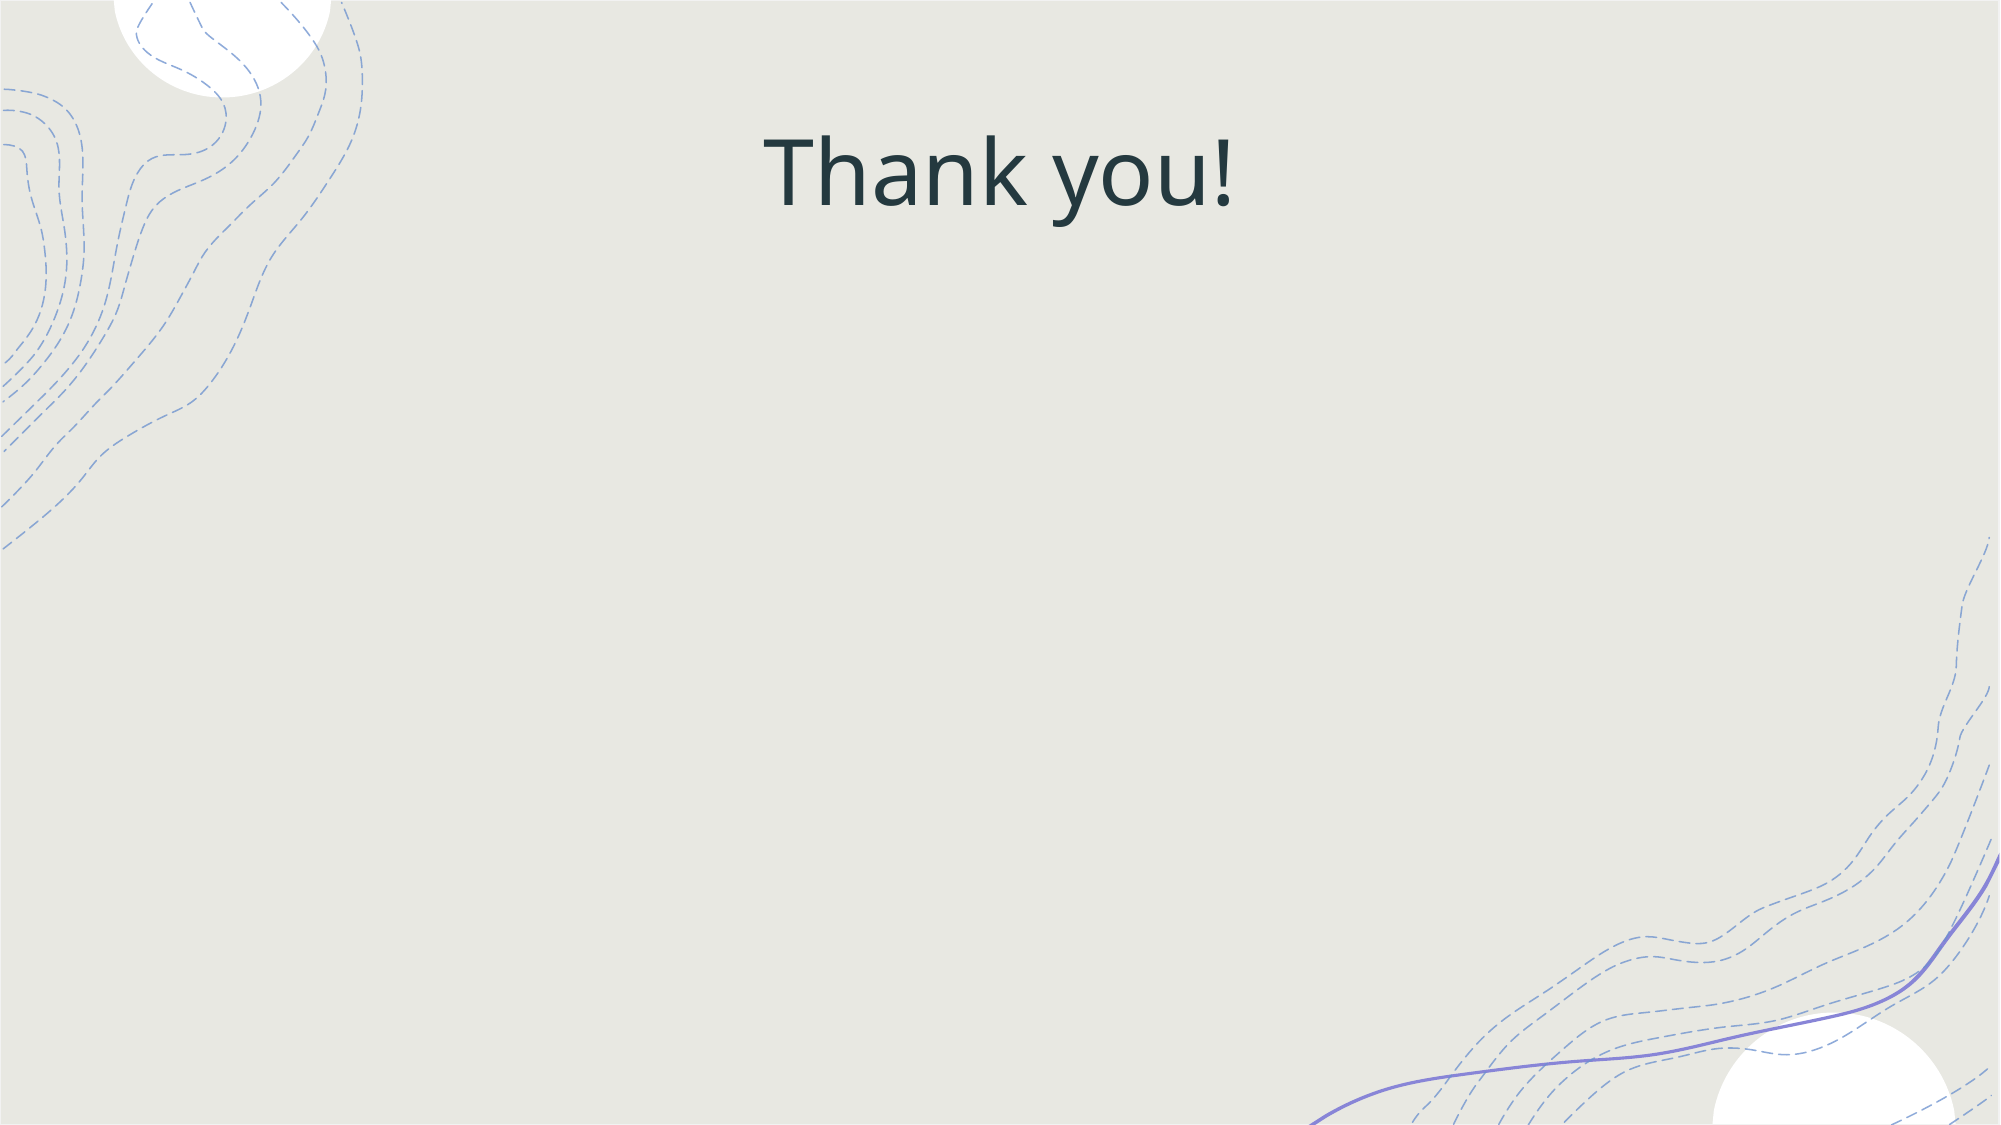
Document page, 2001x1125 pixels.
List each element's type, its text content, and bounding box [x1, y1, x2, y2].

title Thank you! [137, 59, 1863, 278]
